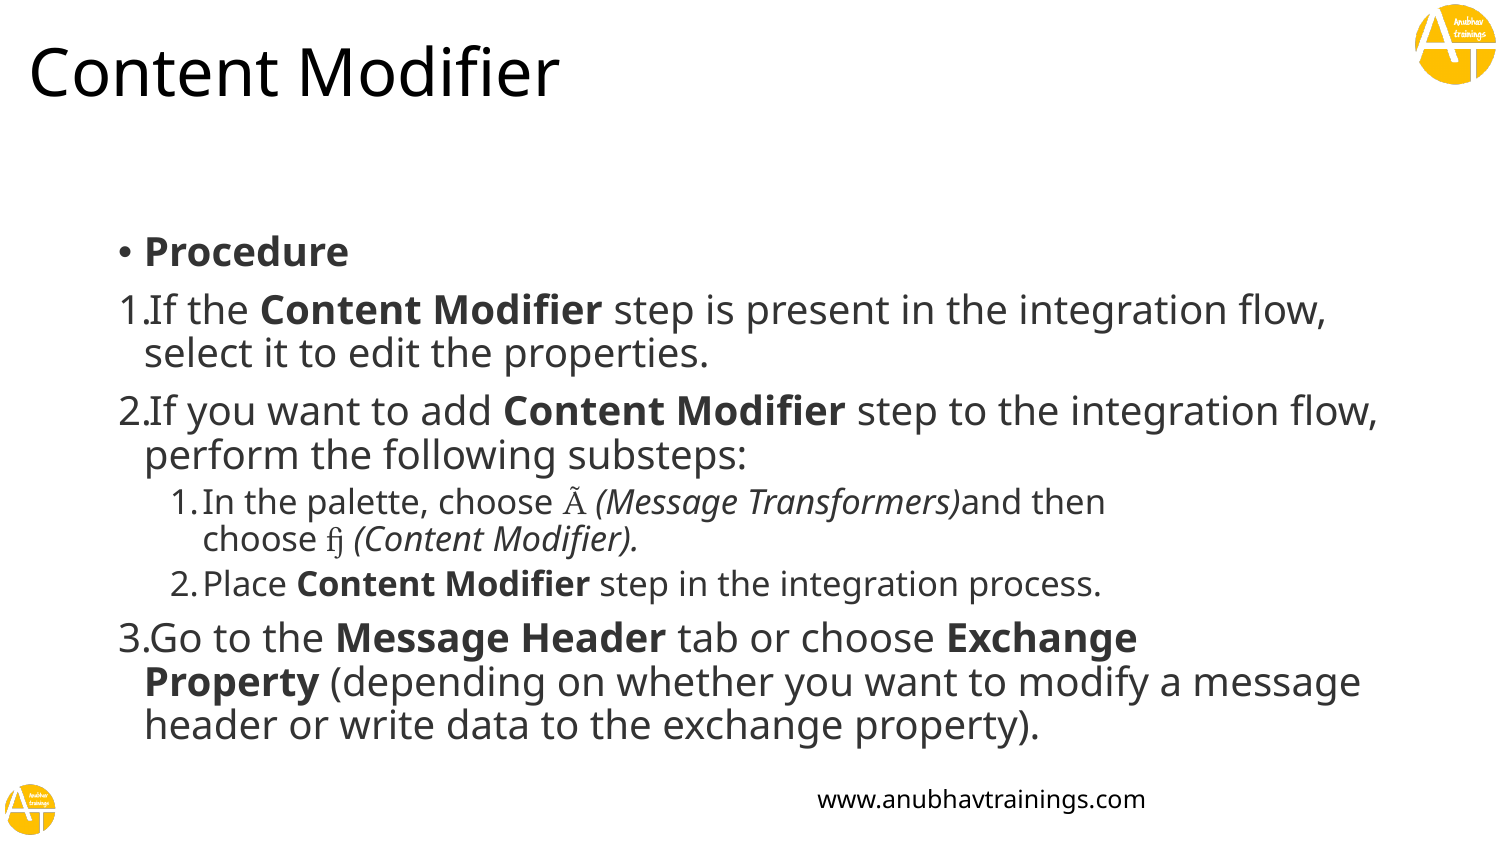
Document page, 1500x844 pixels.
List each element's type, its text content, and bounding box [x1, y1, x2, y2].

title Content Modifier [14, 27, 1308, 123]
picture [0, 781, 58, 839]
picture [1407, 0, 1500, 91]
list Procedure If the Content Modifier step is present in the integration flow, select it to edit the properties. If you want to add Content Modifier step to the integration flow, perform the following substeps: In the palette, choose  (Message Transformers)and then choose  (Content Modifier). Place Content Modifier step in the integration process. Go to the Message Header tab or choose Exchange Property (depending on whether you want to modify a message header or write data to the exchange property). [103, 224, 1397, 760]
